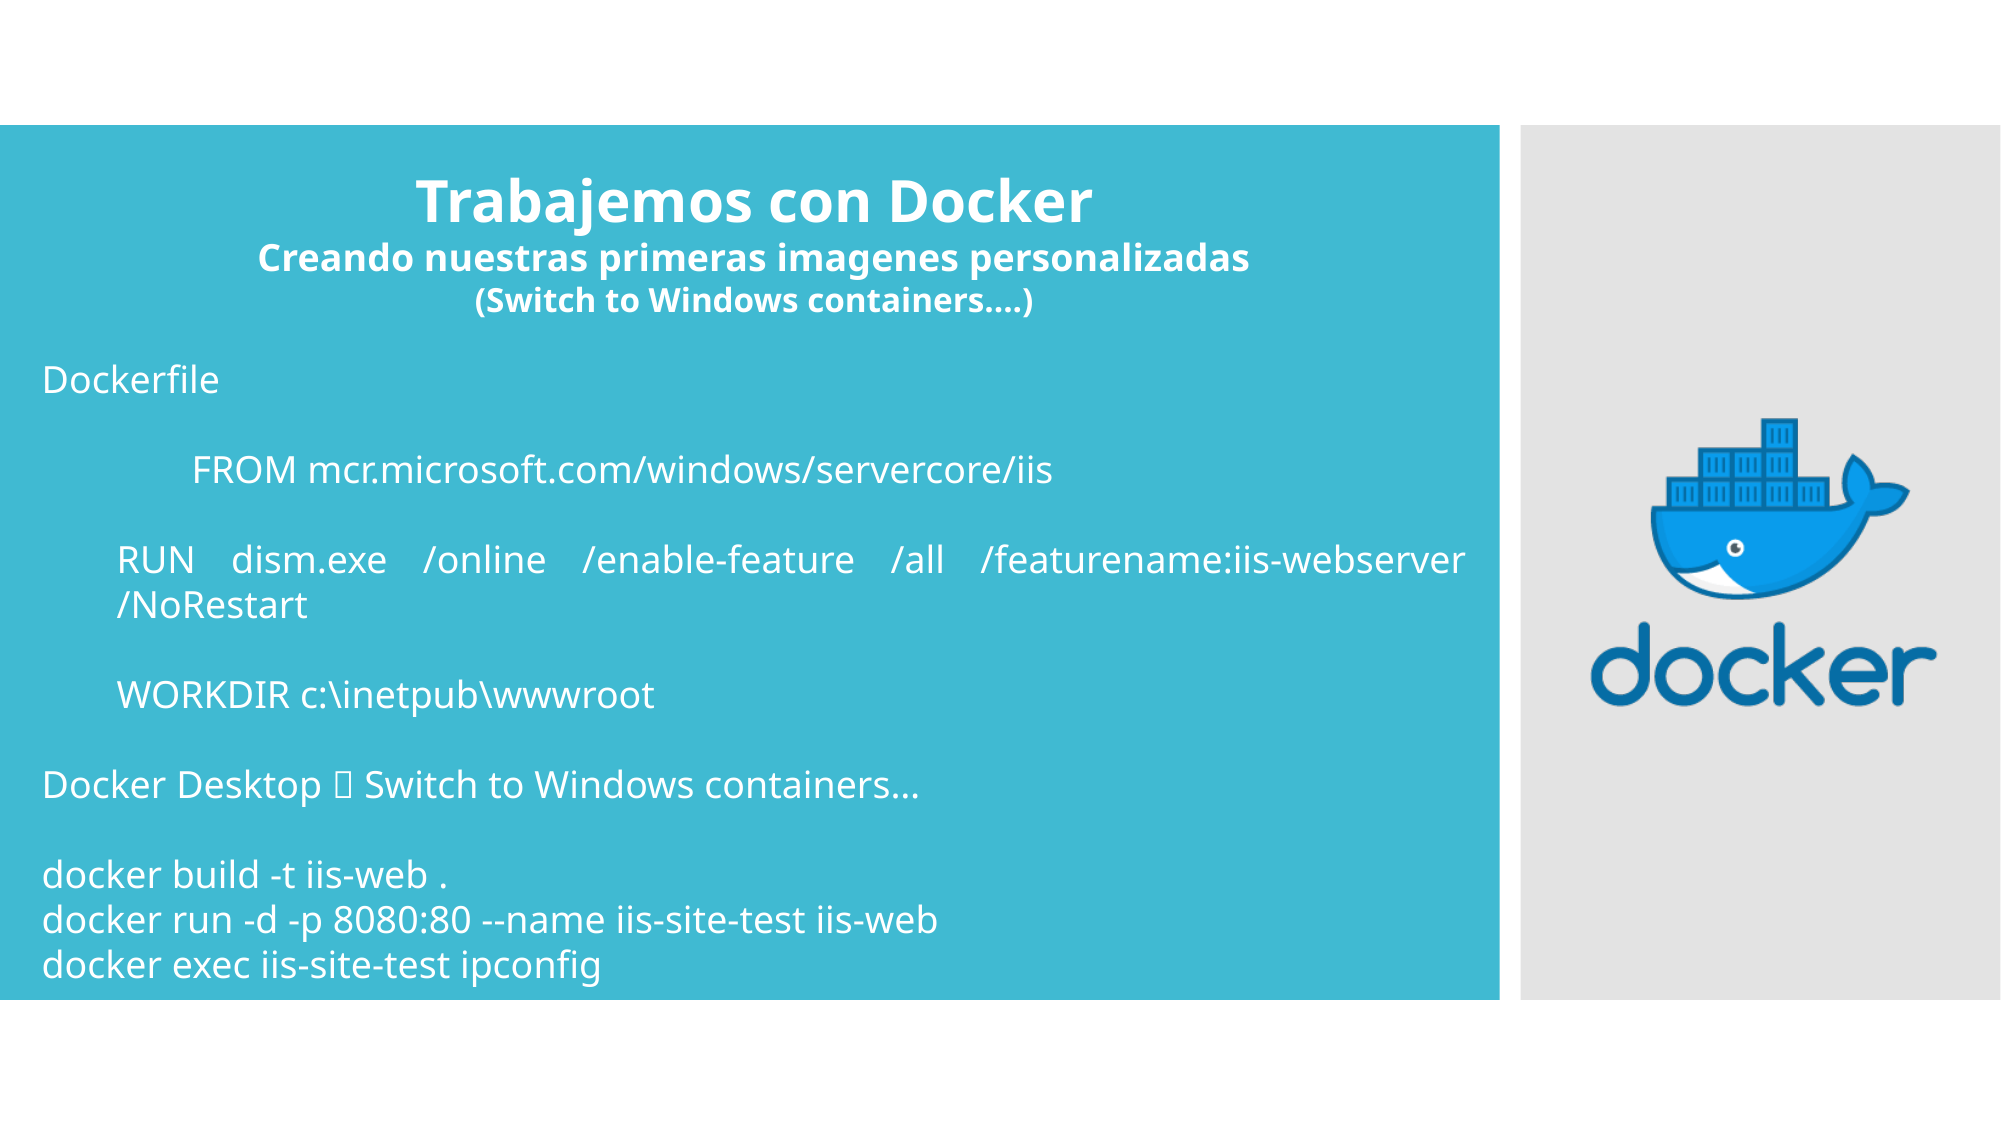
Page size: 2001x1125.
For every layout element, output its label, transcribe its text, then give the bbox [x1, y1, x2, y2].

picture [1560, 388, 1968, 737]
text_box Dockerfile FROM mcr.microsoft.com/windows/servercore/iis RUN dism.exe /online /enable-feature /all /featurename:iis-webserver /NoRestart WORKDIR c:\inetpub\wwwroot Docker Desktop  Switch to Windows containers… docker build -t iis-web . docker run -d -p 8080:80 --name iis-site-test iis-web docker exec iis-site-test ipconfig [26, 349, 1483, 994]
text_box Trabajemos con Docker Creando nuestras primeras imagenes personalizadas (Switch to Windows containers….) [57, 156, 1452, 327]
